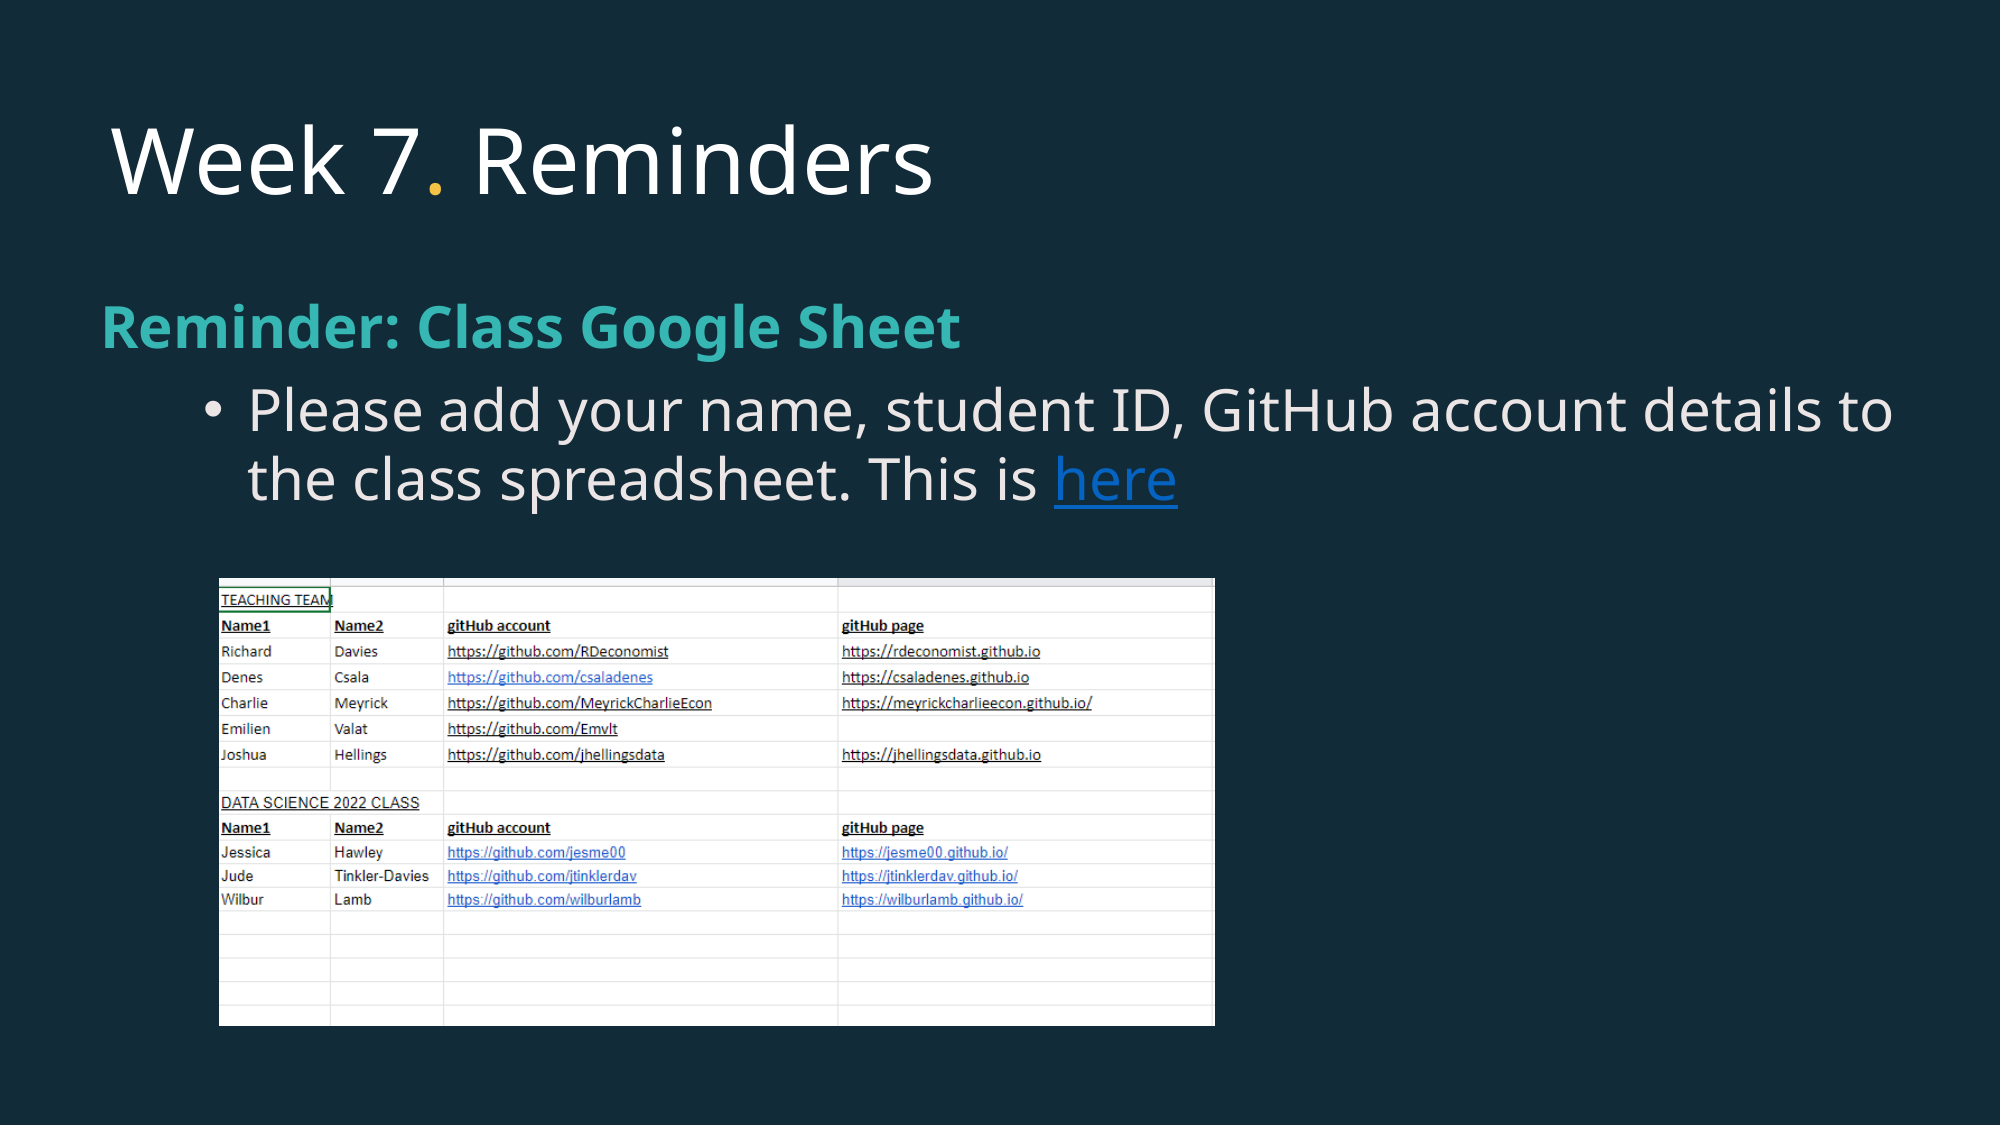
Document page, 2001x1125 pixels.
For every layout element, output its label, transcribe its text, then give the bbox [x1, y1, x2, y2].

title Week 7. Reminders [95, 55, 1821, 247]
picture [219, 578, 1215, 1026]
list Reminder: Class Google Sheet Please add your name, student ID, GitHub account details to the class spreadsheet. This is here [85, 247, 1963, 962]
